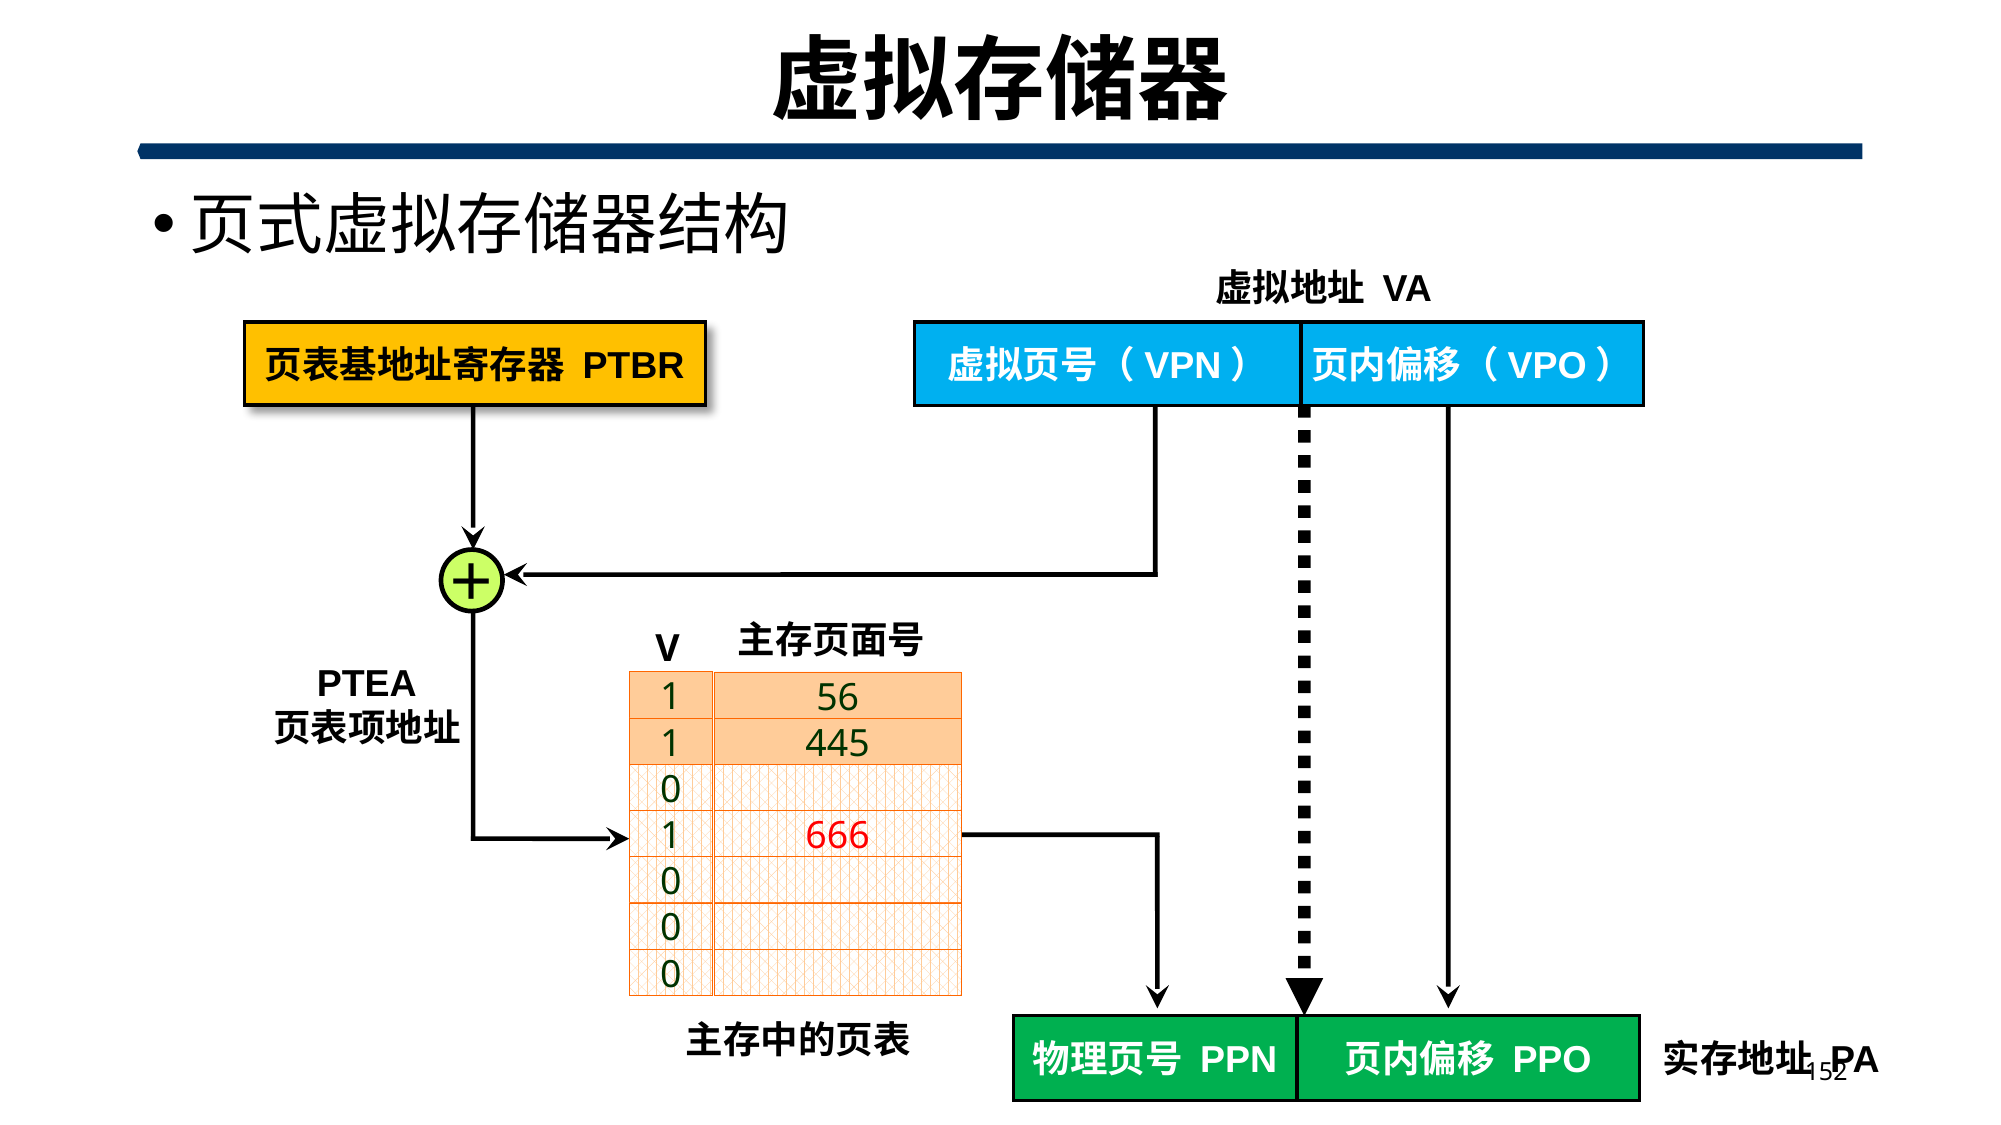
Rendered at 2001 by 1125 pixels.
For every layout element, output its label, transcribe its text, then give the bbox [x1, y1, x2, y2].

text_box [914, 255, 1644, 406]
text_box 页表基地址寄存器 PTBR [244, 322, 706, 406]
text_box [1298, 1003, 1311, 1015]
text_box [1013, 1015, 1913, 1101]
text_box [1147, 987, 1168, 1009]
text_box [610, 608, 963, 1069]
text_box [257, 611, 477, 839]
title 虚拟存储器 [137, 20, 1863, 145]
list 页式虚拟存储器结构 [137, 174, 1863, 975]
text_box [440, 403, 1156, 612]
text_box [1437, 987, 1459, 1009]
